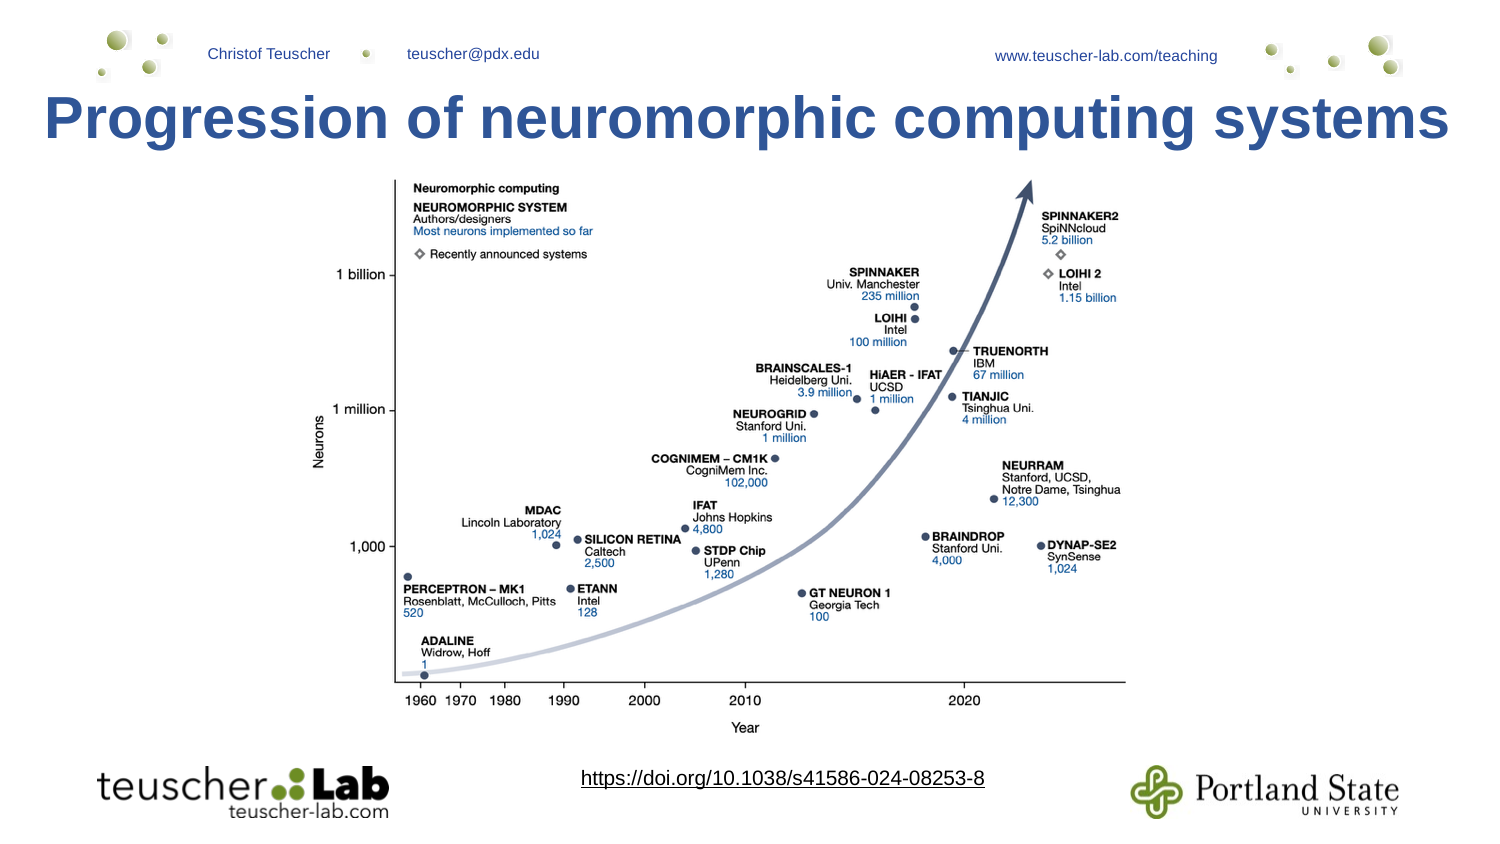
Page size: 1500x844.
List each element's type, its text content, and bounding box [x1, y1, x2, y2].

picture [1130, 765, 1399, 819]
text_box https://doi.org/10.1038/s41586-024-08253-8 [559, 757, 1012, 797]
picture [299, 173, 1198, 741]
text_box Progression of neuromorphic computing systems [0, 81, 1499, 158]
picture [97, 766, 389, 818]
